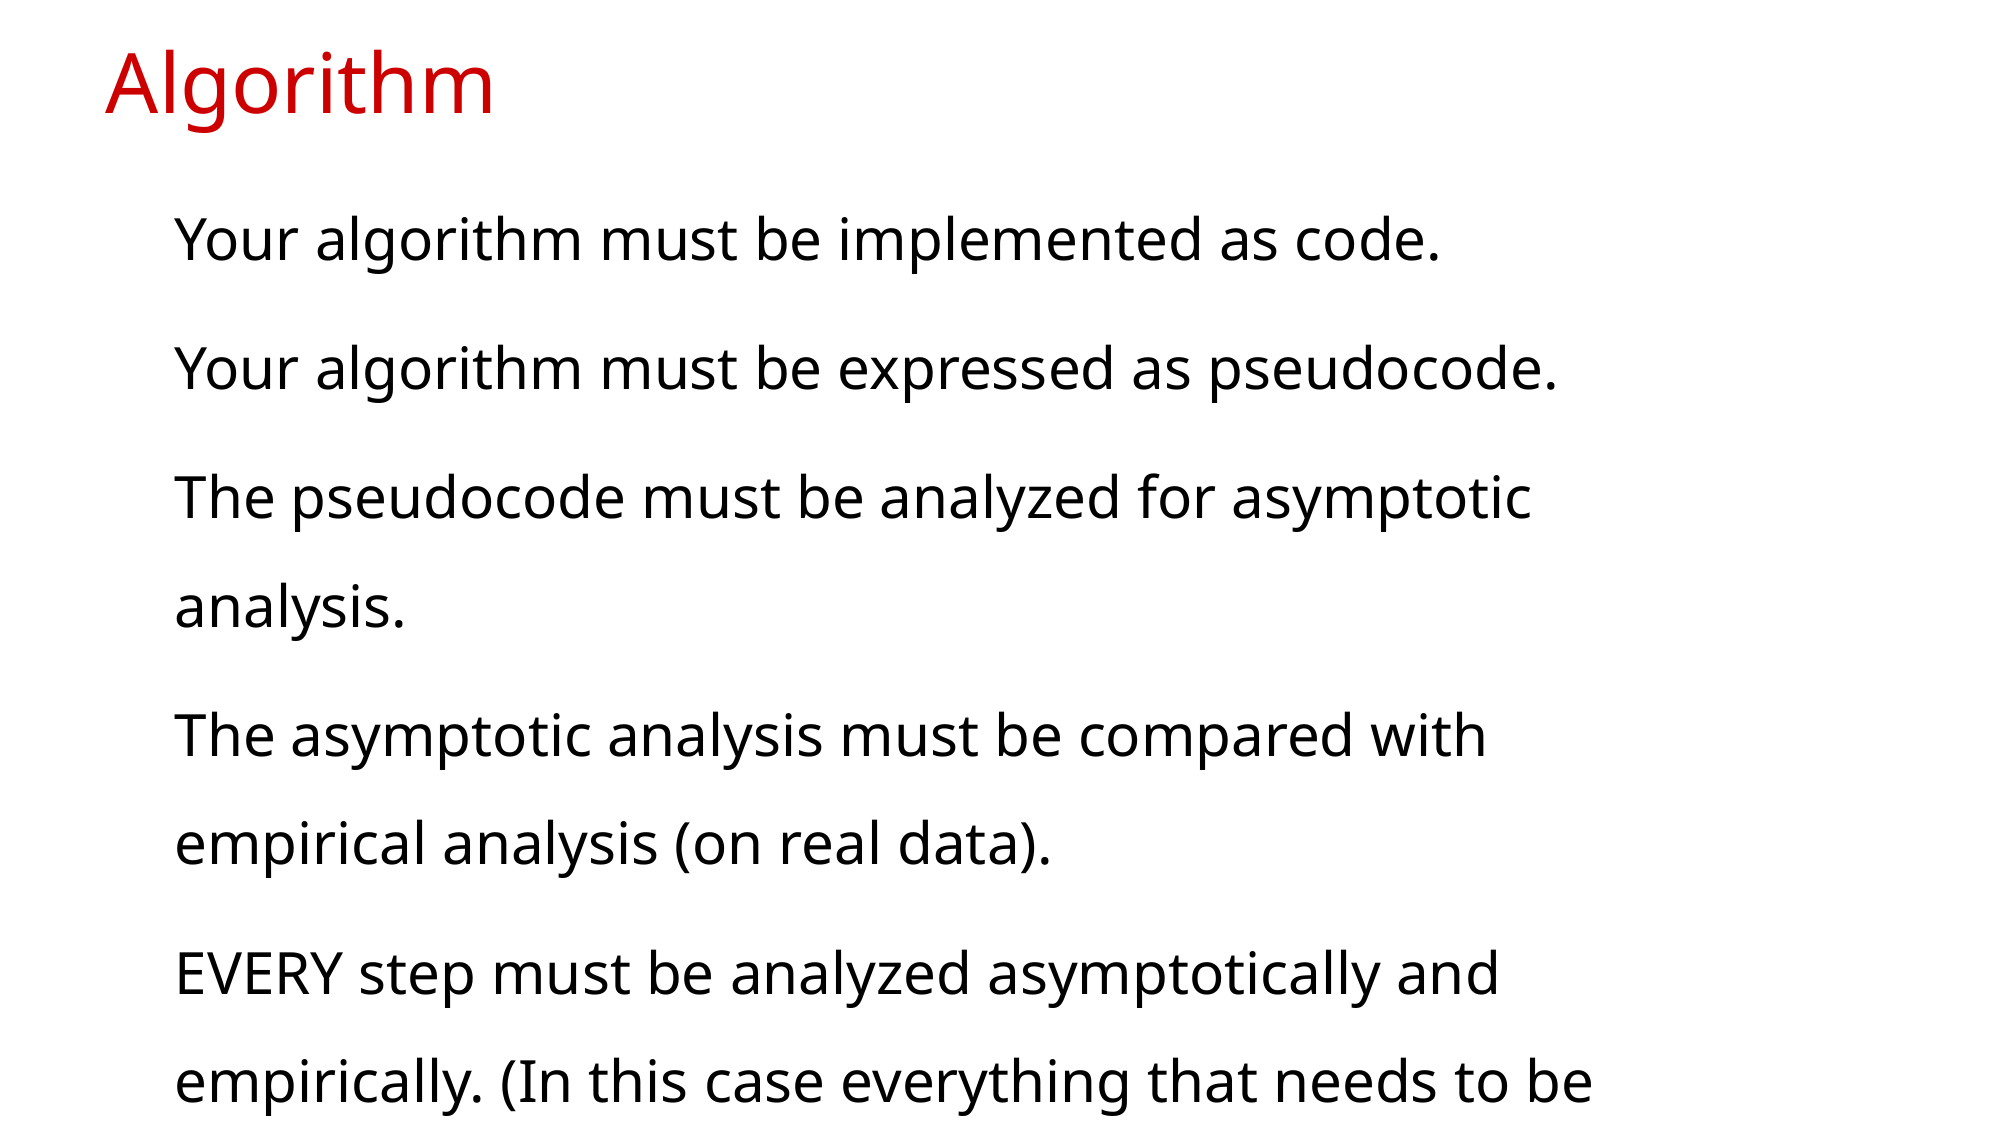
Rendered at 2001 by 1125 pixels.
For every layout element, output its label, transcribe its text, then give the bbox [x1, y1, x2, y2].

title Algorithm [90, 0, 1816, 196]
list Your algorithm must be implemented as code. Your algorithm must be expressed as pseudocode. The pseudocode must be analyzed for asymptotic analysis. The asymptotic analysis must be compared with empirical analysis (on real data). EVERY step must be analyzed asymptotically and empirically. (In this case everything that needs to be done to convert an NMEA GPS log in to a GPS trace.) [159, 156, 1670, 1004]
